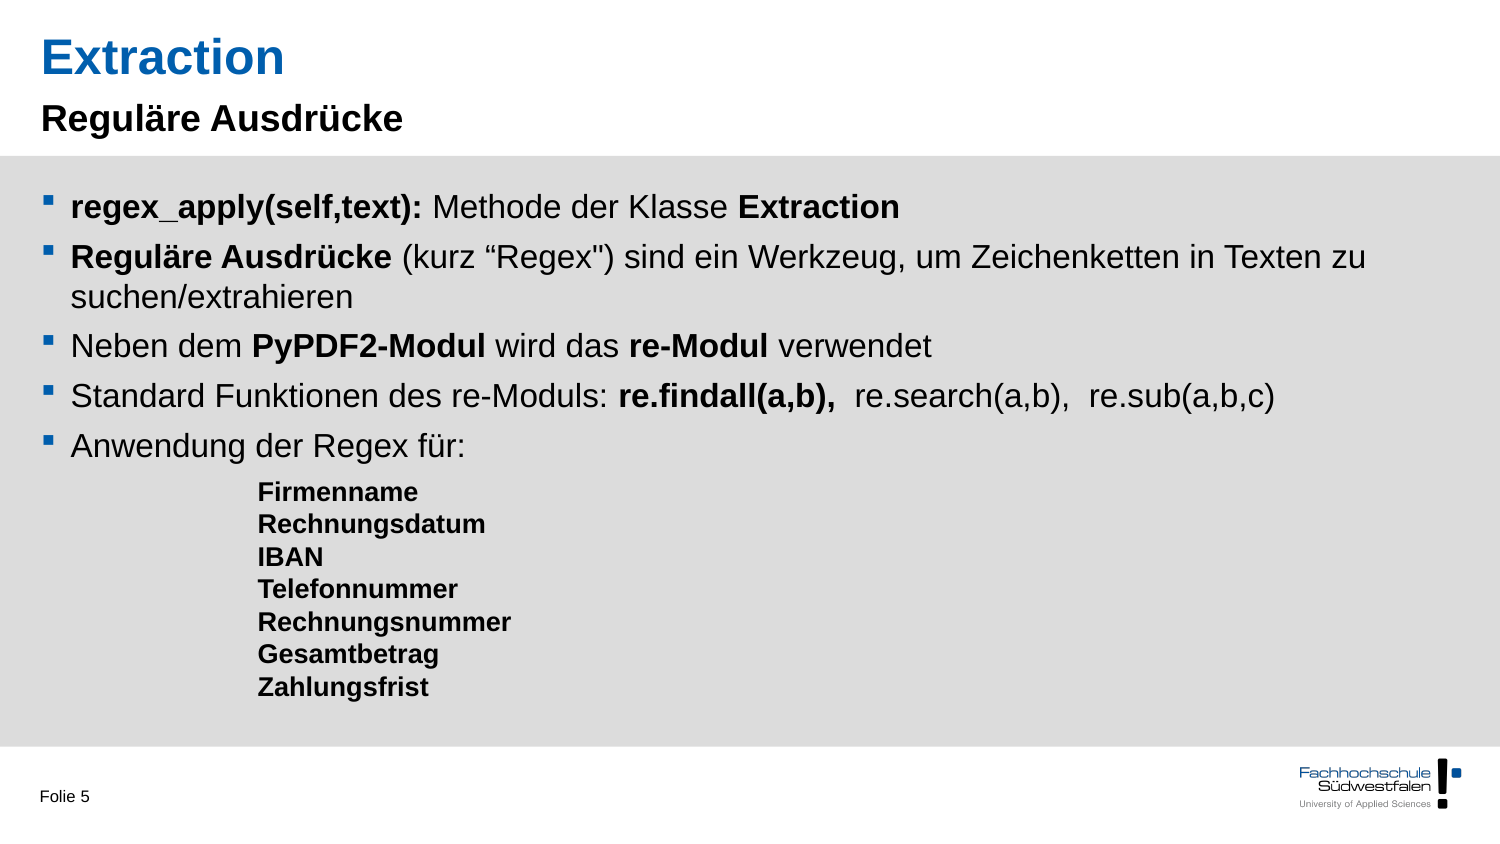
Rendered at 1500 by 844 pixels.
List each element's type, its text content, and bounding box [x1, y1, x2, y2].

list regex_apply(self,text): Methode der Klasse Extraction Reguläre Ausdrücke (kurz “Regex") sind ein Werkzeug, um Zeichenketten in Texten zu suchen/extrahieren Neben dem PyPDF2-Modul wird das re-Modul verwendet Standard Funktionen des re-Moduls: re.findall(a,b), re.search(a,b), re.sub(a,b,c) Anwendung der Regex für: Firmenname Rechnungsdatum IBAN Telefonnummer Rechnungsnummer Gesamtbetrag Zahlungsfrist [40, 184, 1460, 747]
list Reguläre Ausdrücke [40, 94, 1459, 158]
title Extraction [40, 29, 1458, 85]
